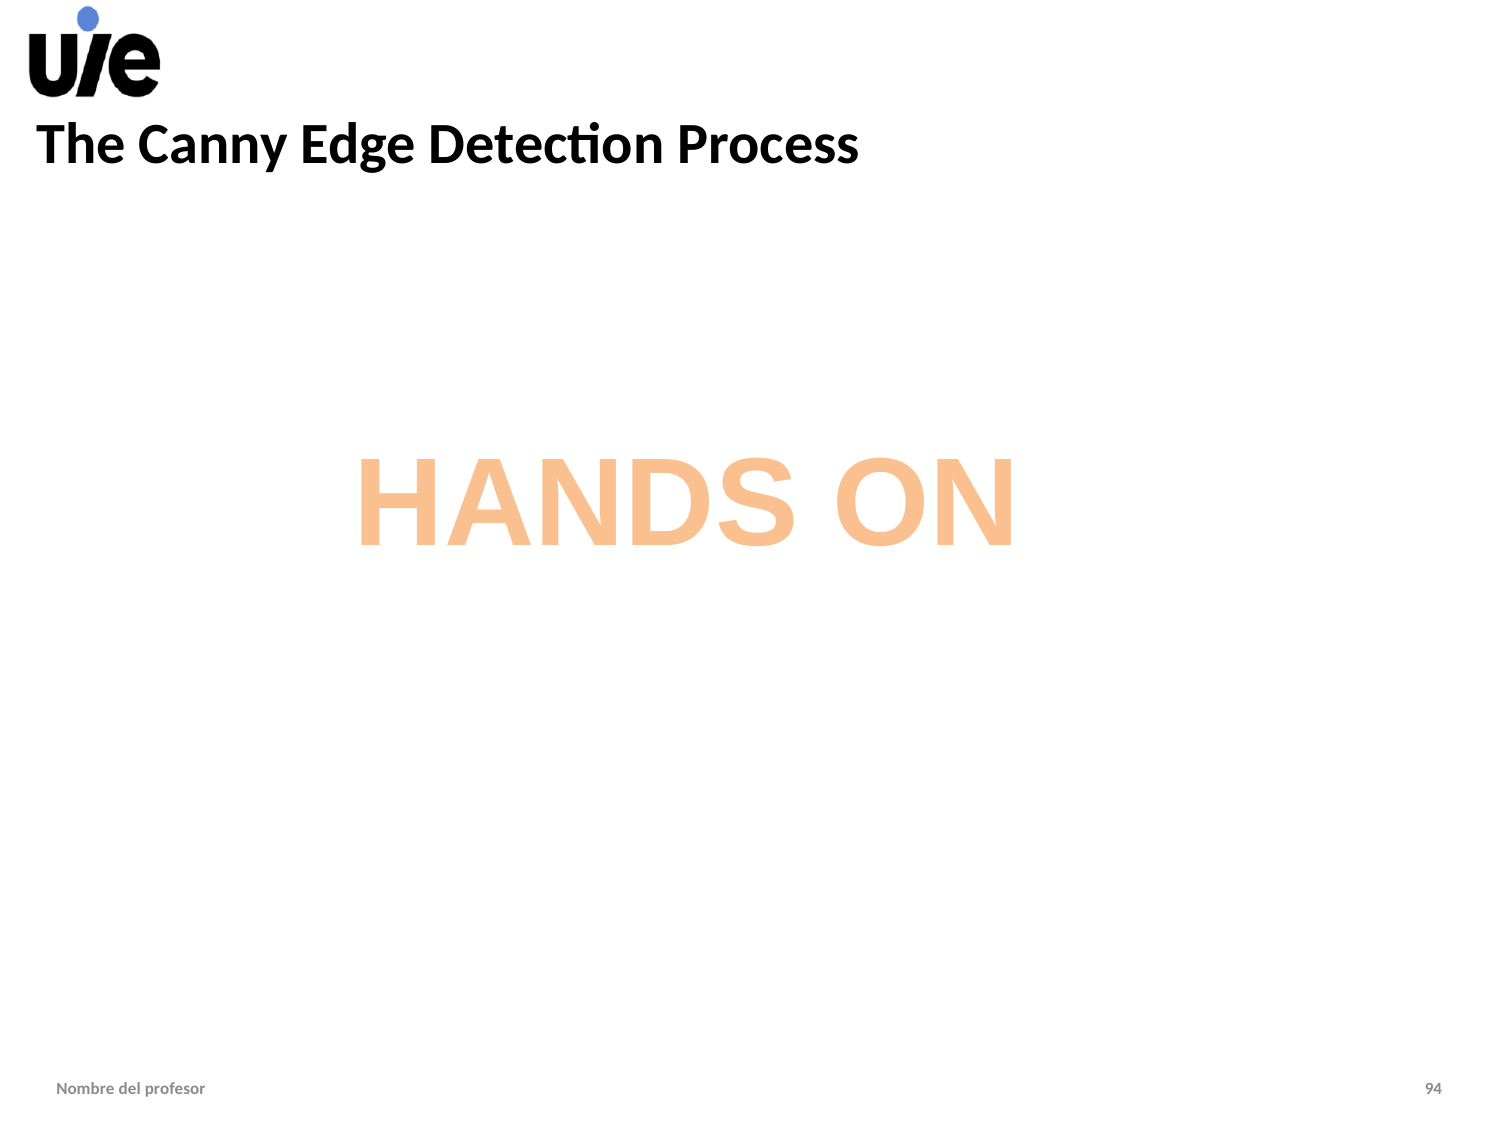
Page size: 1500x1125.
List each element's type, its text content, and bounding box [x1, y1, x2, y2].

text_box The Canny Edge Detection Process [21, 102, 1479, 178]
text_box HANDS ON [339, 413, 1099, 578]
slide_number Nombre del profesor [41, 1057, 392, 1118]
picture [21, 4, 165, 102]
slide_number 94 [1352, 1057, 1458, 1118]
